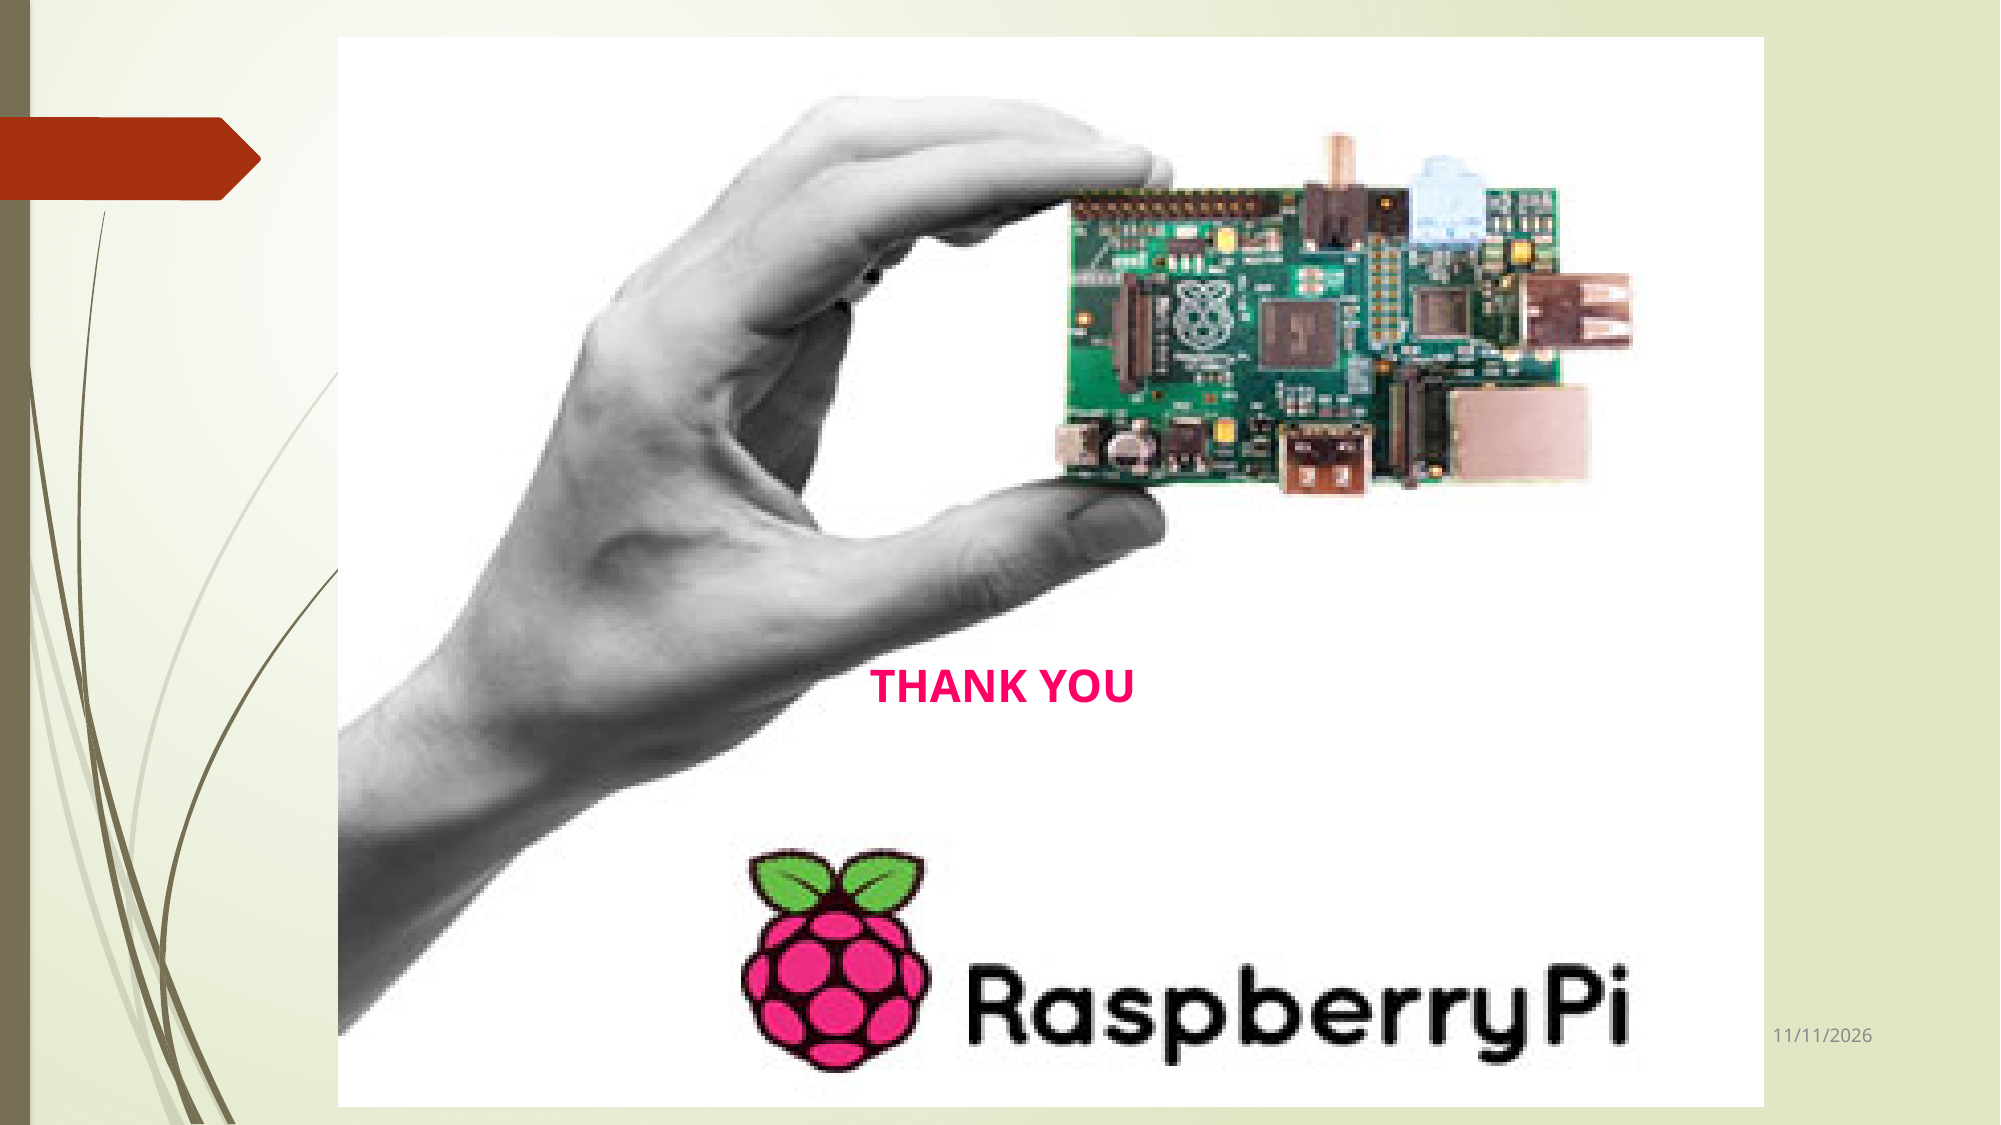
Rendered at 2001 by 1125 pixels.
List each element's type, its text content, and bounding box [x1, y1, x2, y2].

picture [338, 37, 1764, 1107]
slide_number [1767, 1005, 1888, 1067]
title THANK YOU [1767, 650, 1772, 775]
